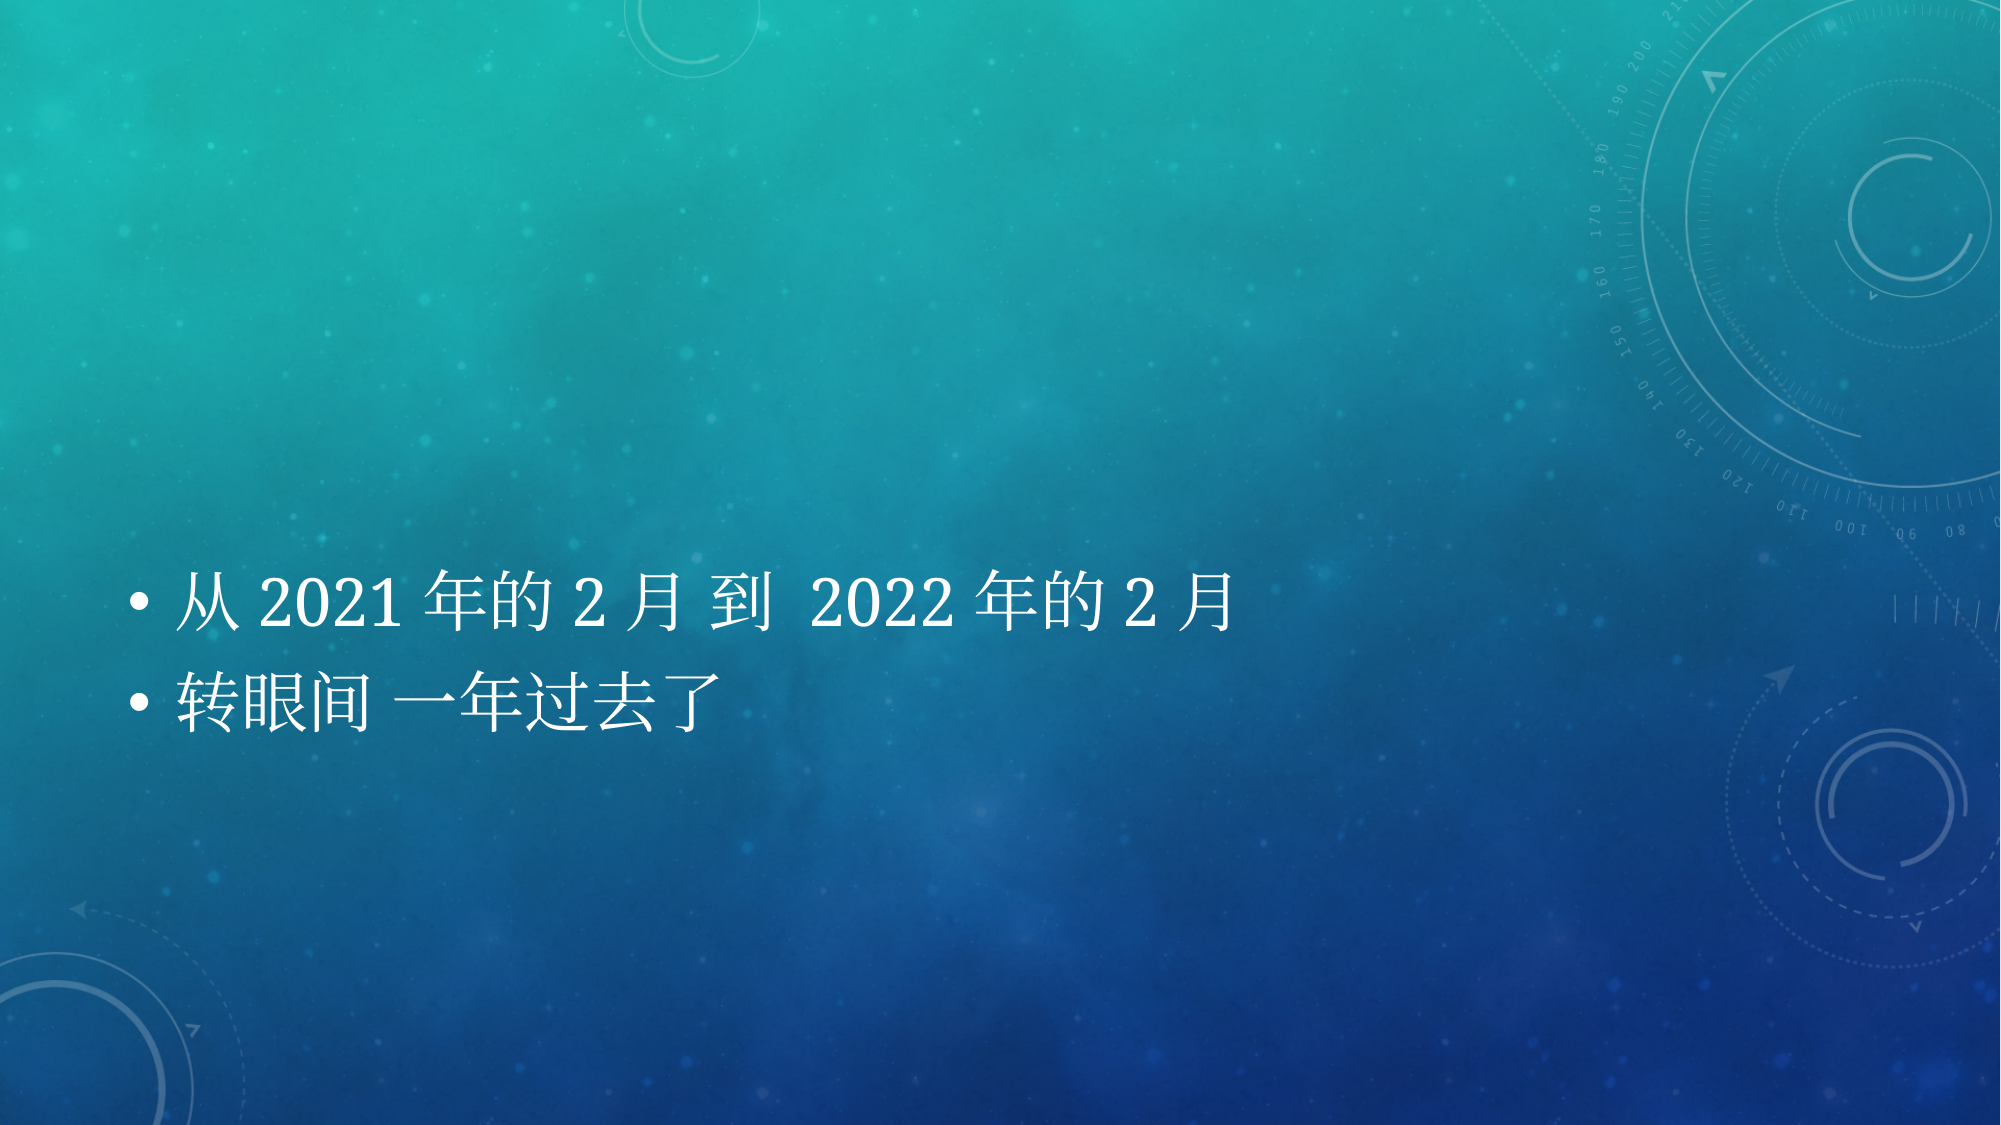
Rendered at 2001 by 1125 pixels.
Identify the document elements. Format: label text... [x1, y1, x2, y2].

list 从2021年的2月 到 2022年的2月 转眼间 一年过去了 [112, 351, 1775, 950]
picture [0, 0, 2001, 1125]
